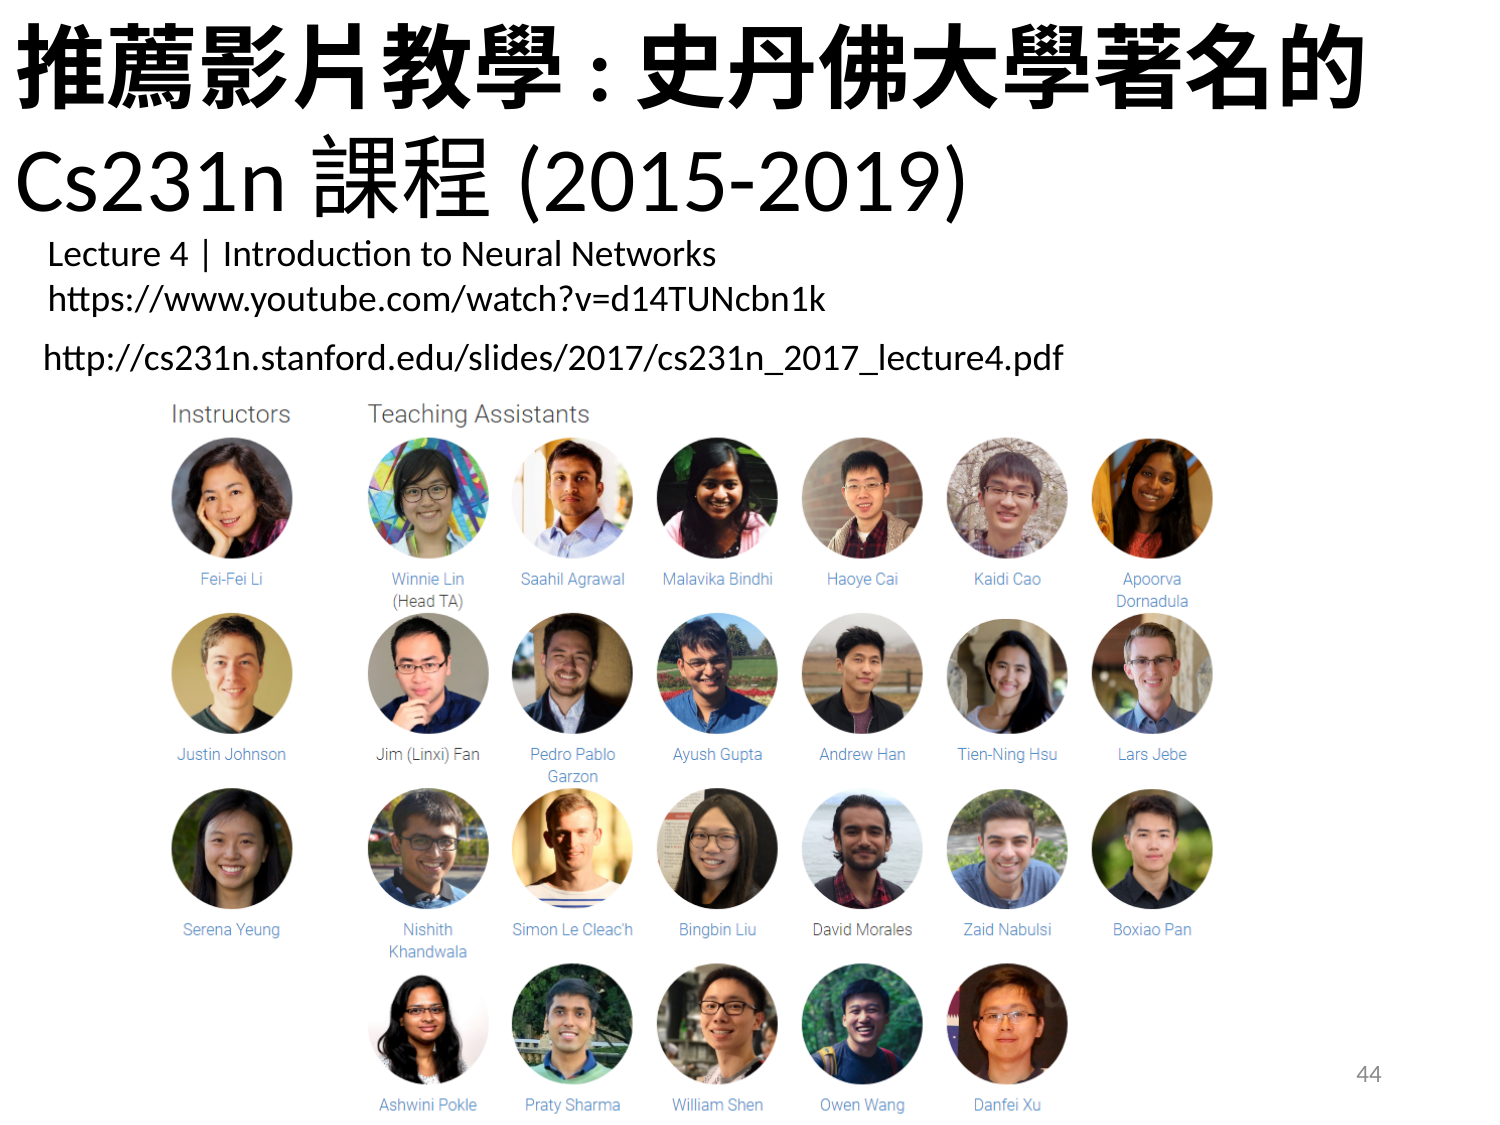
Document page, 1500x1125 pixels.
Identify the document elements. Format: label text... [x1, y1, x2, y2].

text_box Lecture 4 | Introduction to Neural Networks https://www.youtube.com/watch?v=d14TUNcbn1k [33, 221, 842, 325]
slide_number 44 [1257, 1042, 1397, 1103]
text_box http://cs231n.stanford.edu/slides/2017/cs231n_2017_lecture4.pdf [28, 325, 1166, 386]
picture [144, 384, 1257, 1125]
text_box 推薦影片教學:史丹佛大學著名的 Cs231n課程(2015-2019) [0, 2, 1384, 238]
